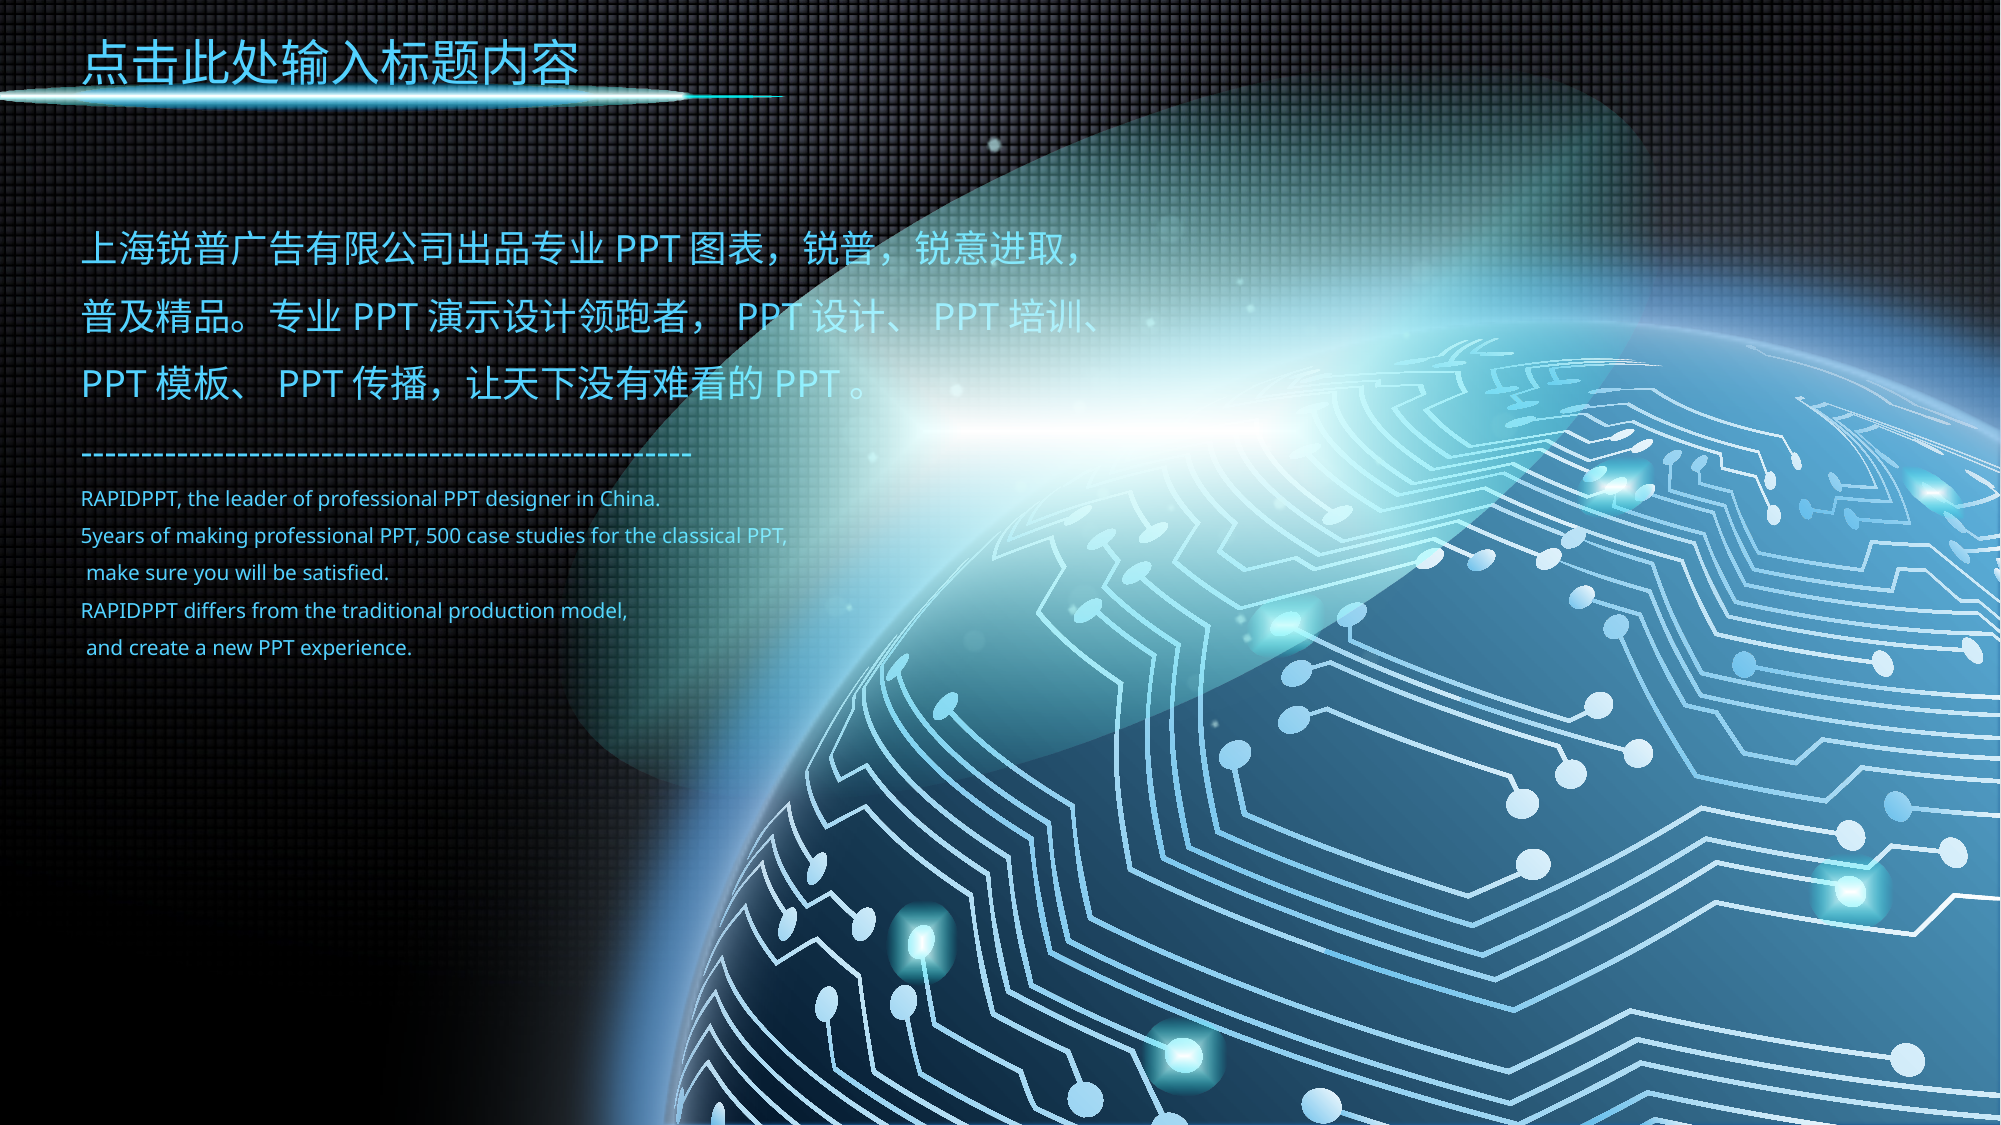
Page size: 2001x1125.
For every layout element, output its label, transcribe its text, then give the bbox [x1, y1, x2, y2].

text_box 点击此处输入标题内容 [65, 35, 310, 80]
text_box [0, 80, 310, 112]
picture [0, 0, 2000, 1125]
text_box 上海锐普广告有限公司出品专业PPT图表，锐普，锐意进取，普及精品。专业PPT演示设计领跑者，PPT设计、PPT培训、PPT模板、PPT传播，让天下没有难看的PPT。 --------------------------------------------------- RAPIDPPT, the leader of professional PPT designer in China. 5years of making professional PPT, 500 case studies for the classical PPT, make sure you will be satisfied. RAPIDPPT differs from the traditional production model, and create a new PPT experience. [65, 195, 310, 705]
